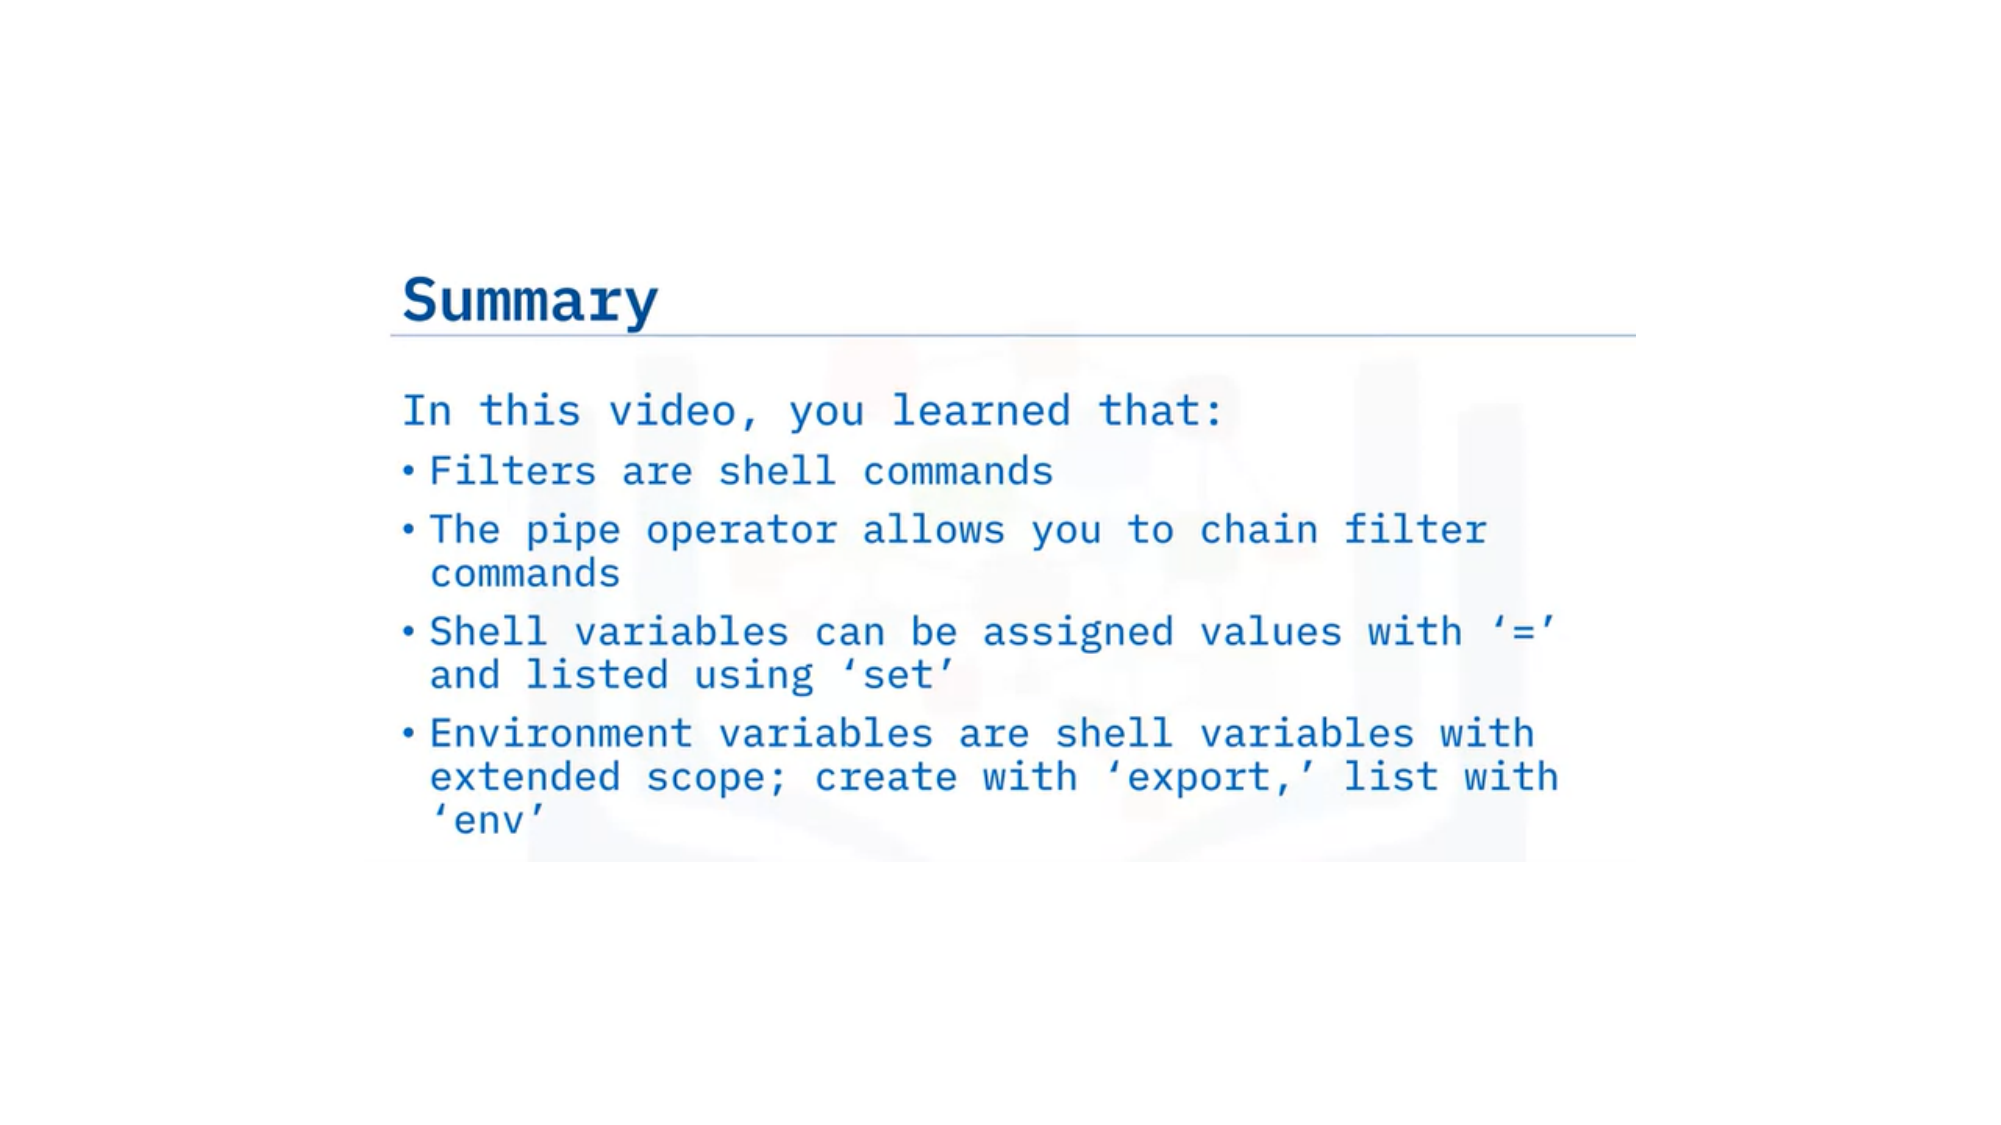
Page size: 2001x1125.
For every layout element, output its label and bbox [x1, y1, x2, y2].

picture [364, 263, 1636, 862]
